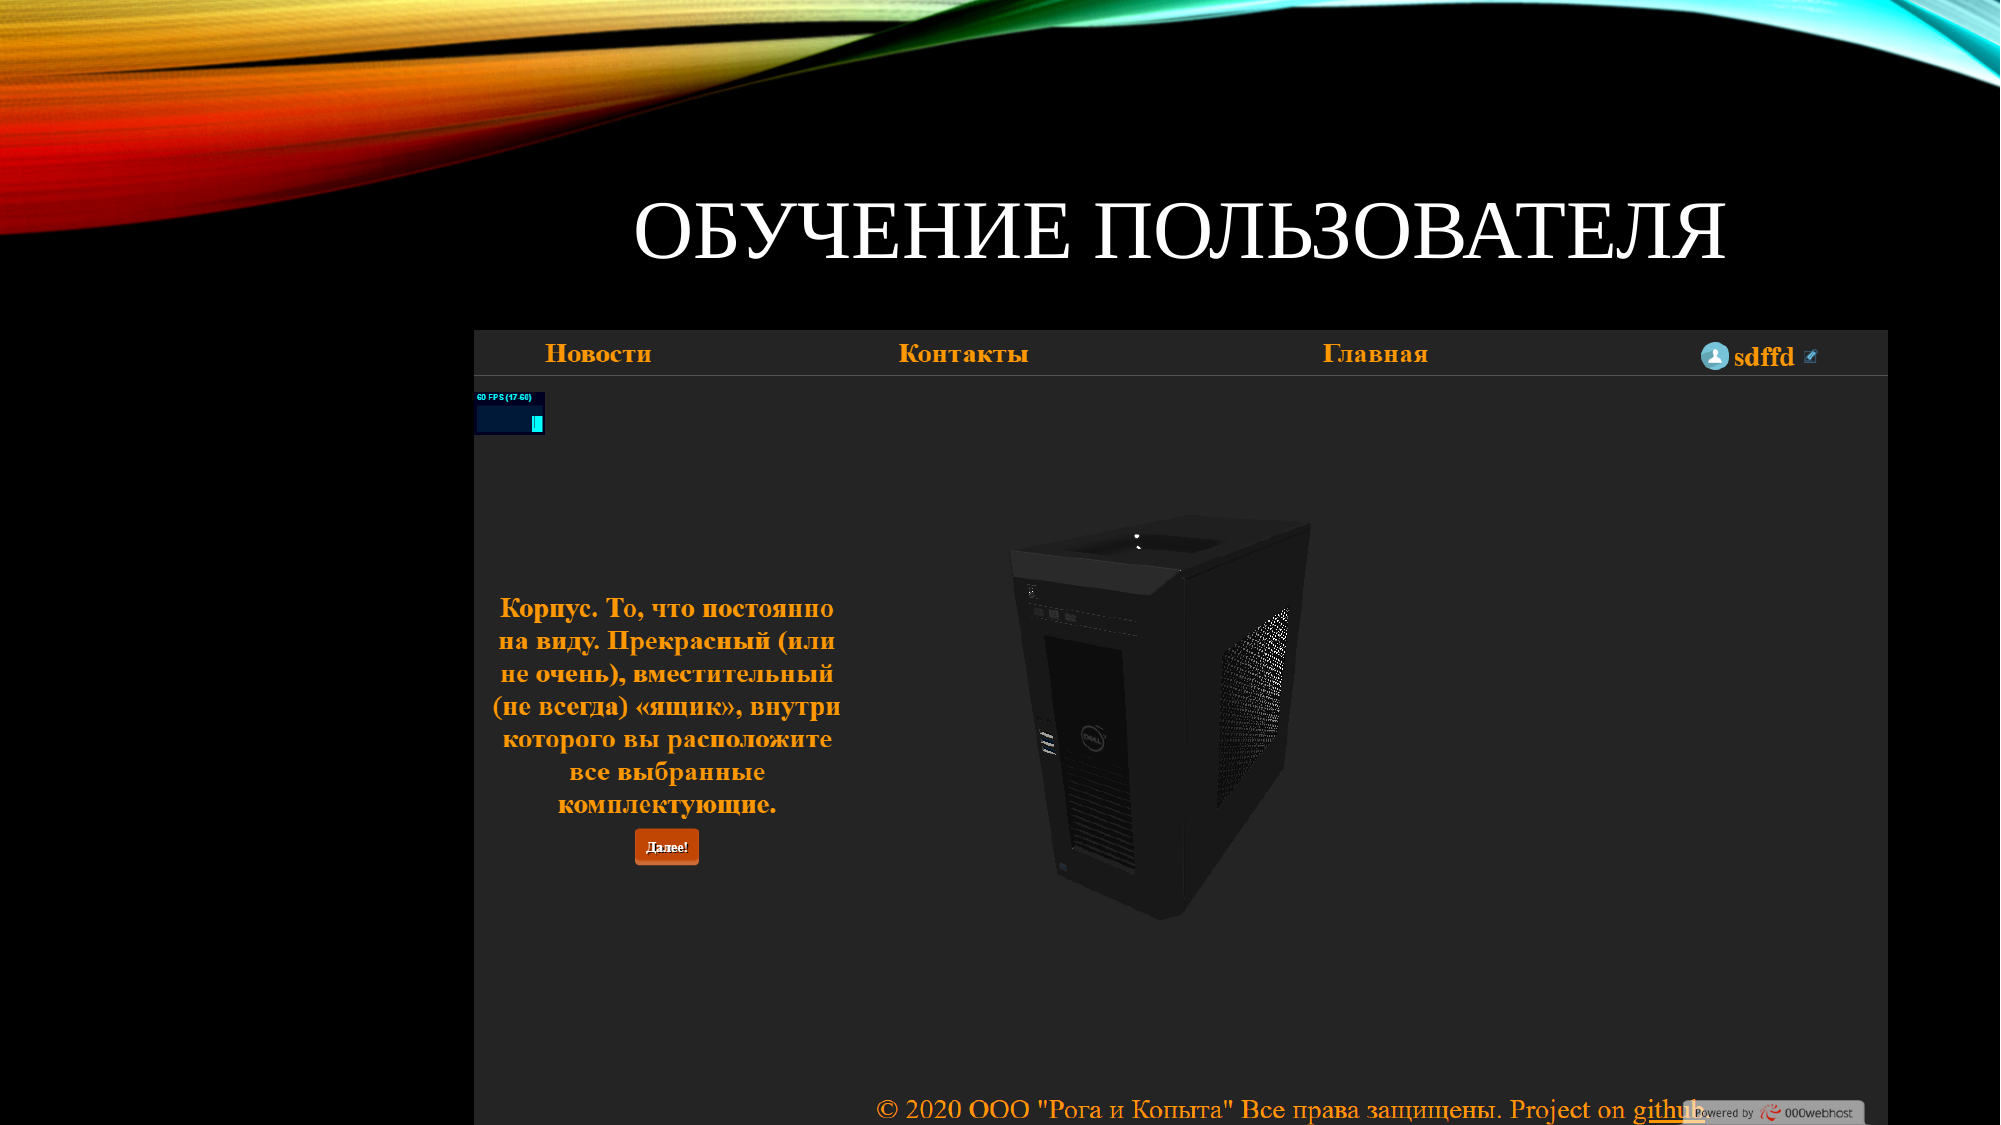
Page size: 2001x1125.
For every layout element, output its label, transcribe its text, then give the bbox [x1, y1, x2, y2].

picture [0, 0, 2000, 237]
title Обучение пользователя [474, 125, 1888, 330]
picture [474, 330, 1888, 1125]
